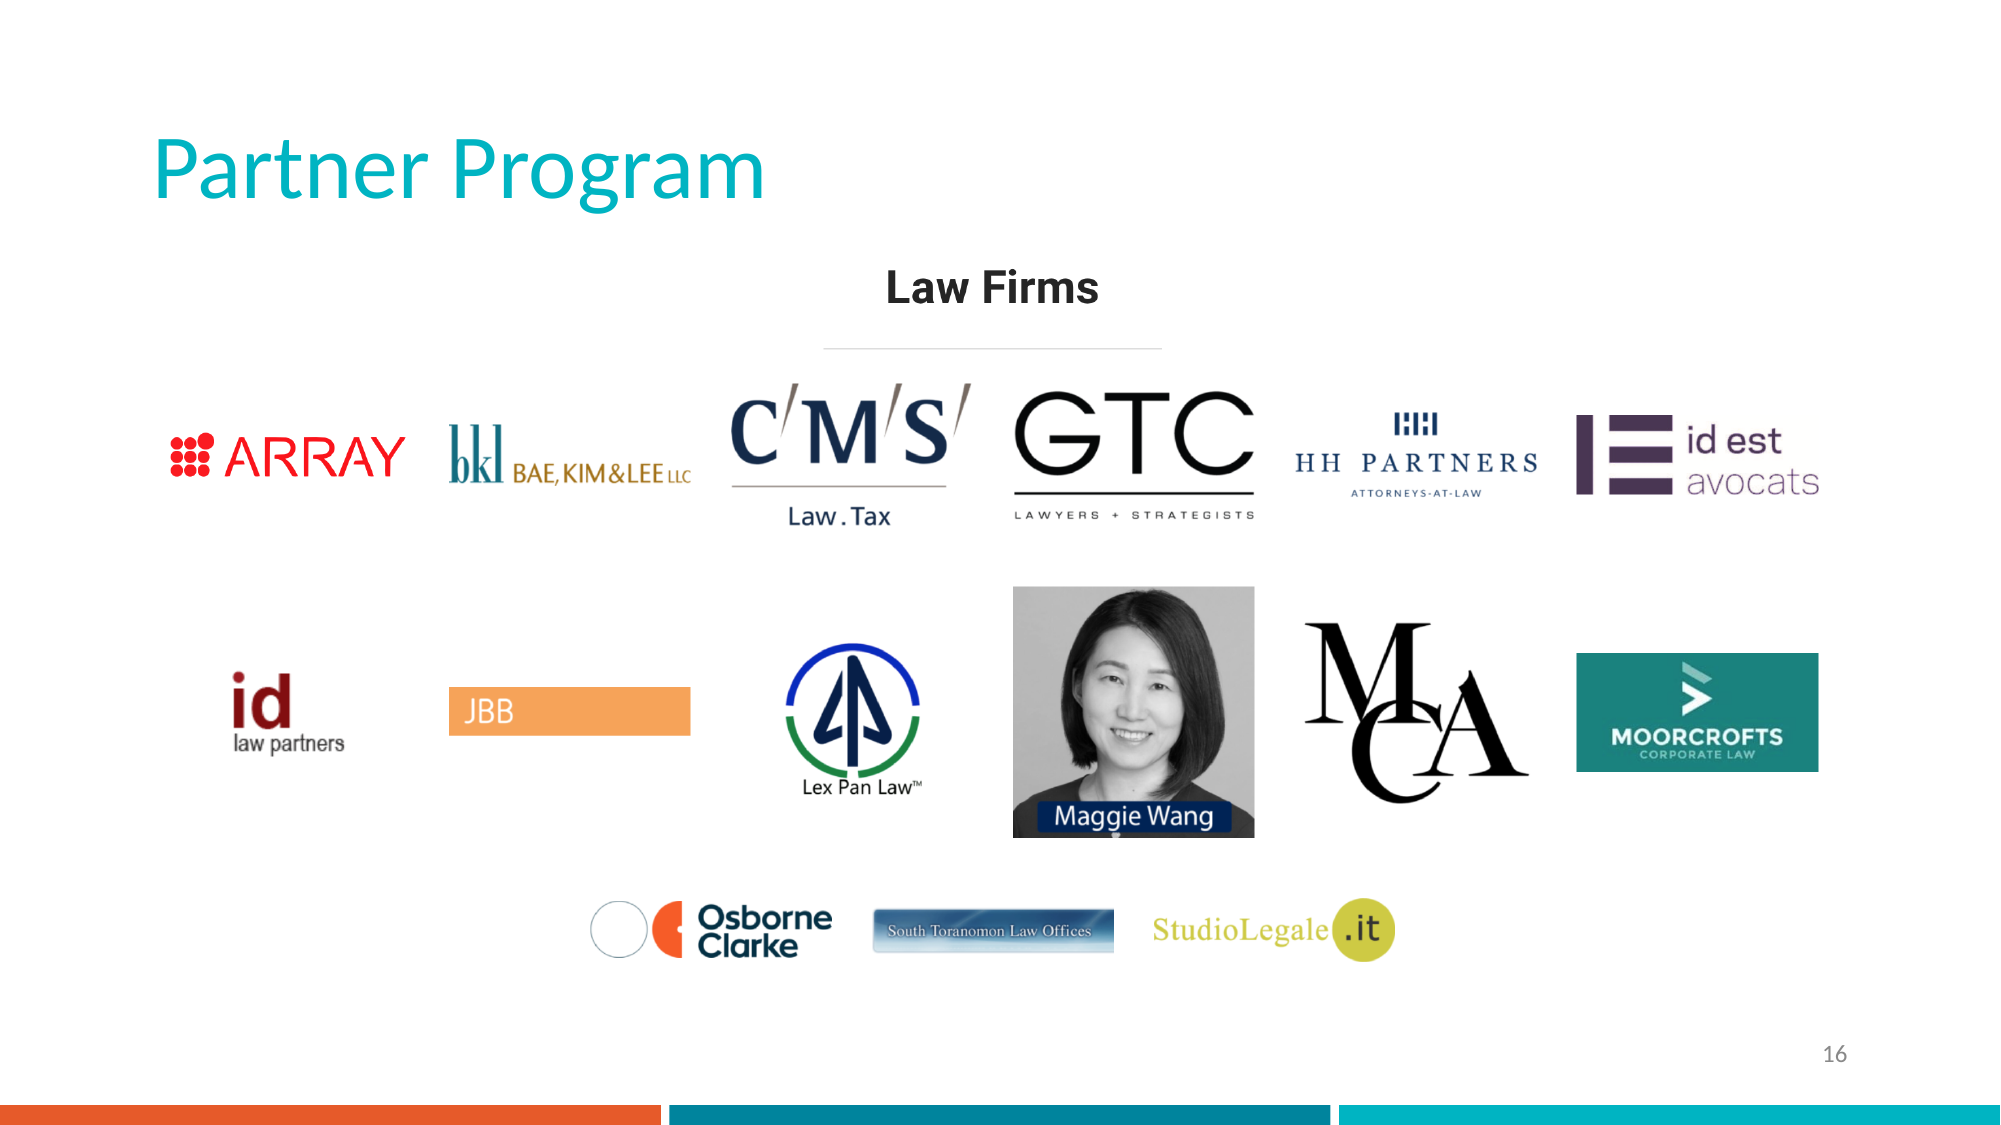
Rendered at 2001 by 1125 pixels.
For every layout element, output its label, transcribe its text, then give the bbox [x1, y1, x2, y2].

text_box Partner Program [137, 59, 1863, 278]
picture [158, 243, 1842, 993]
slide_number 16 [1648, 1022, 1863, 1083]
